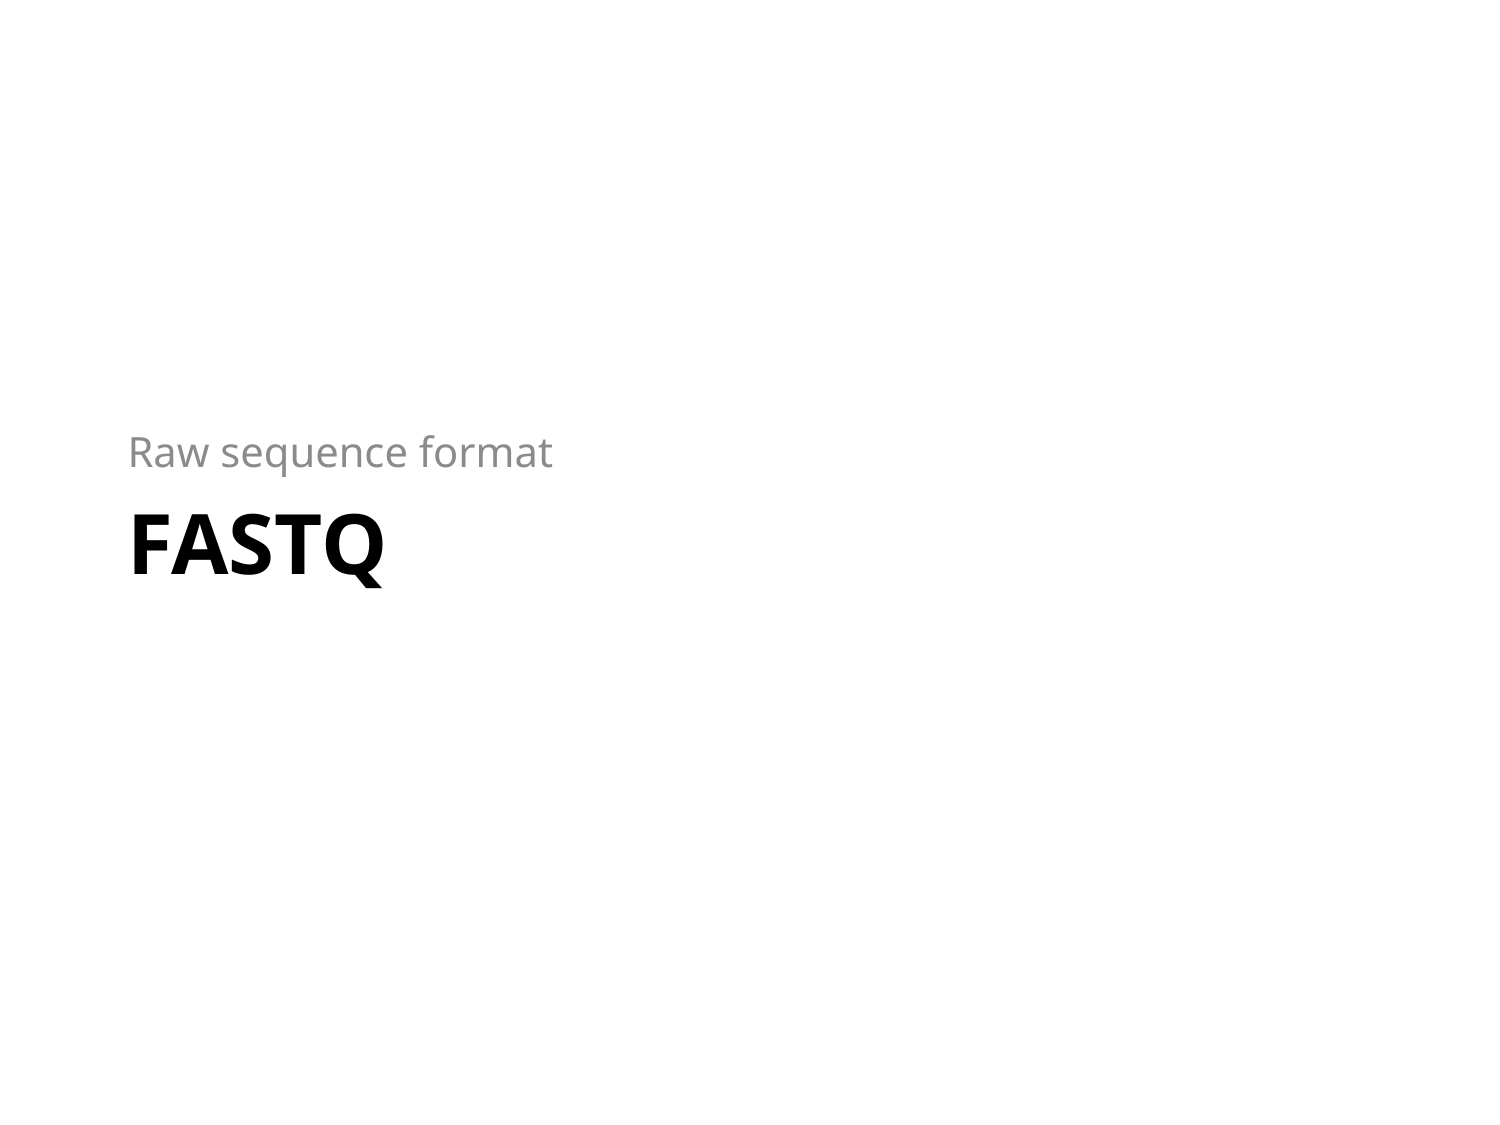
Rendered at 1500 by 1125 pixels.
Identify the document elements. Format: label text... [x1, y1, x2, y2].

title fastq [112, 484, 1388, 708]
list Raw sequence format [112, 237, 1388, 484]
